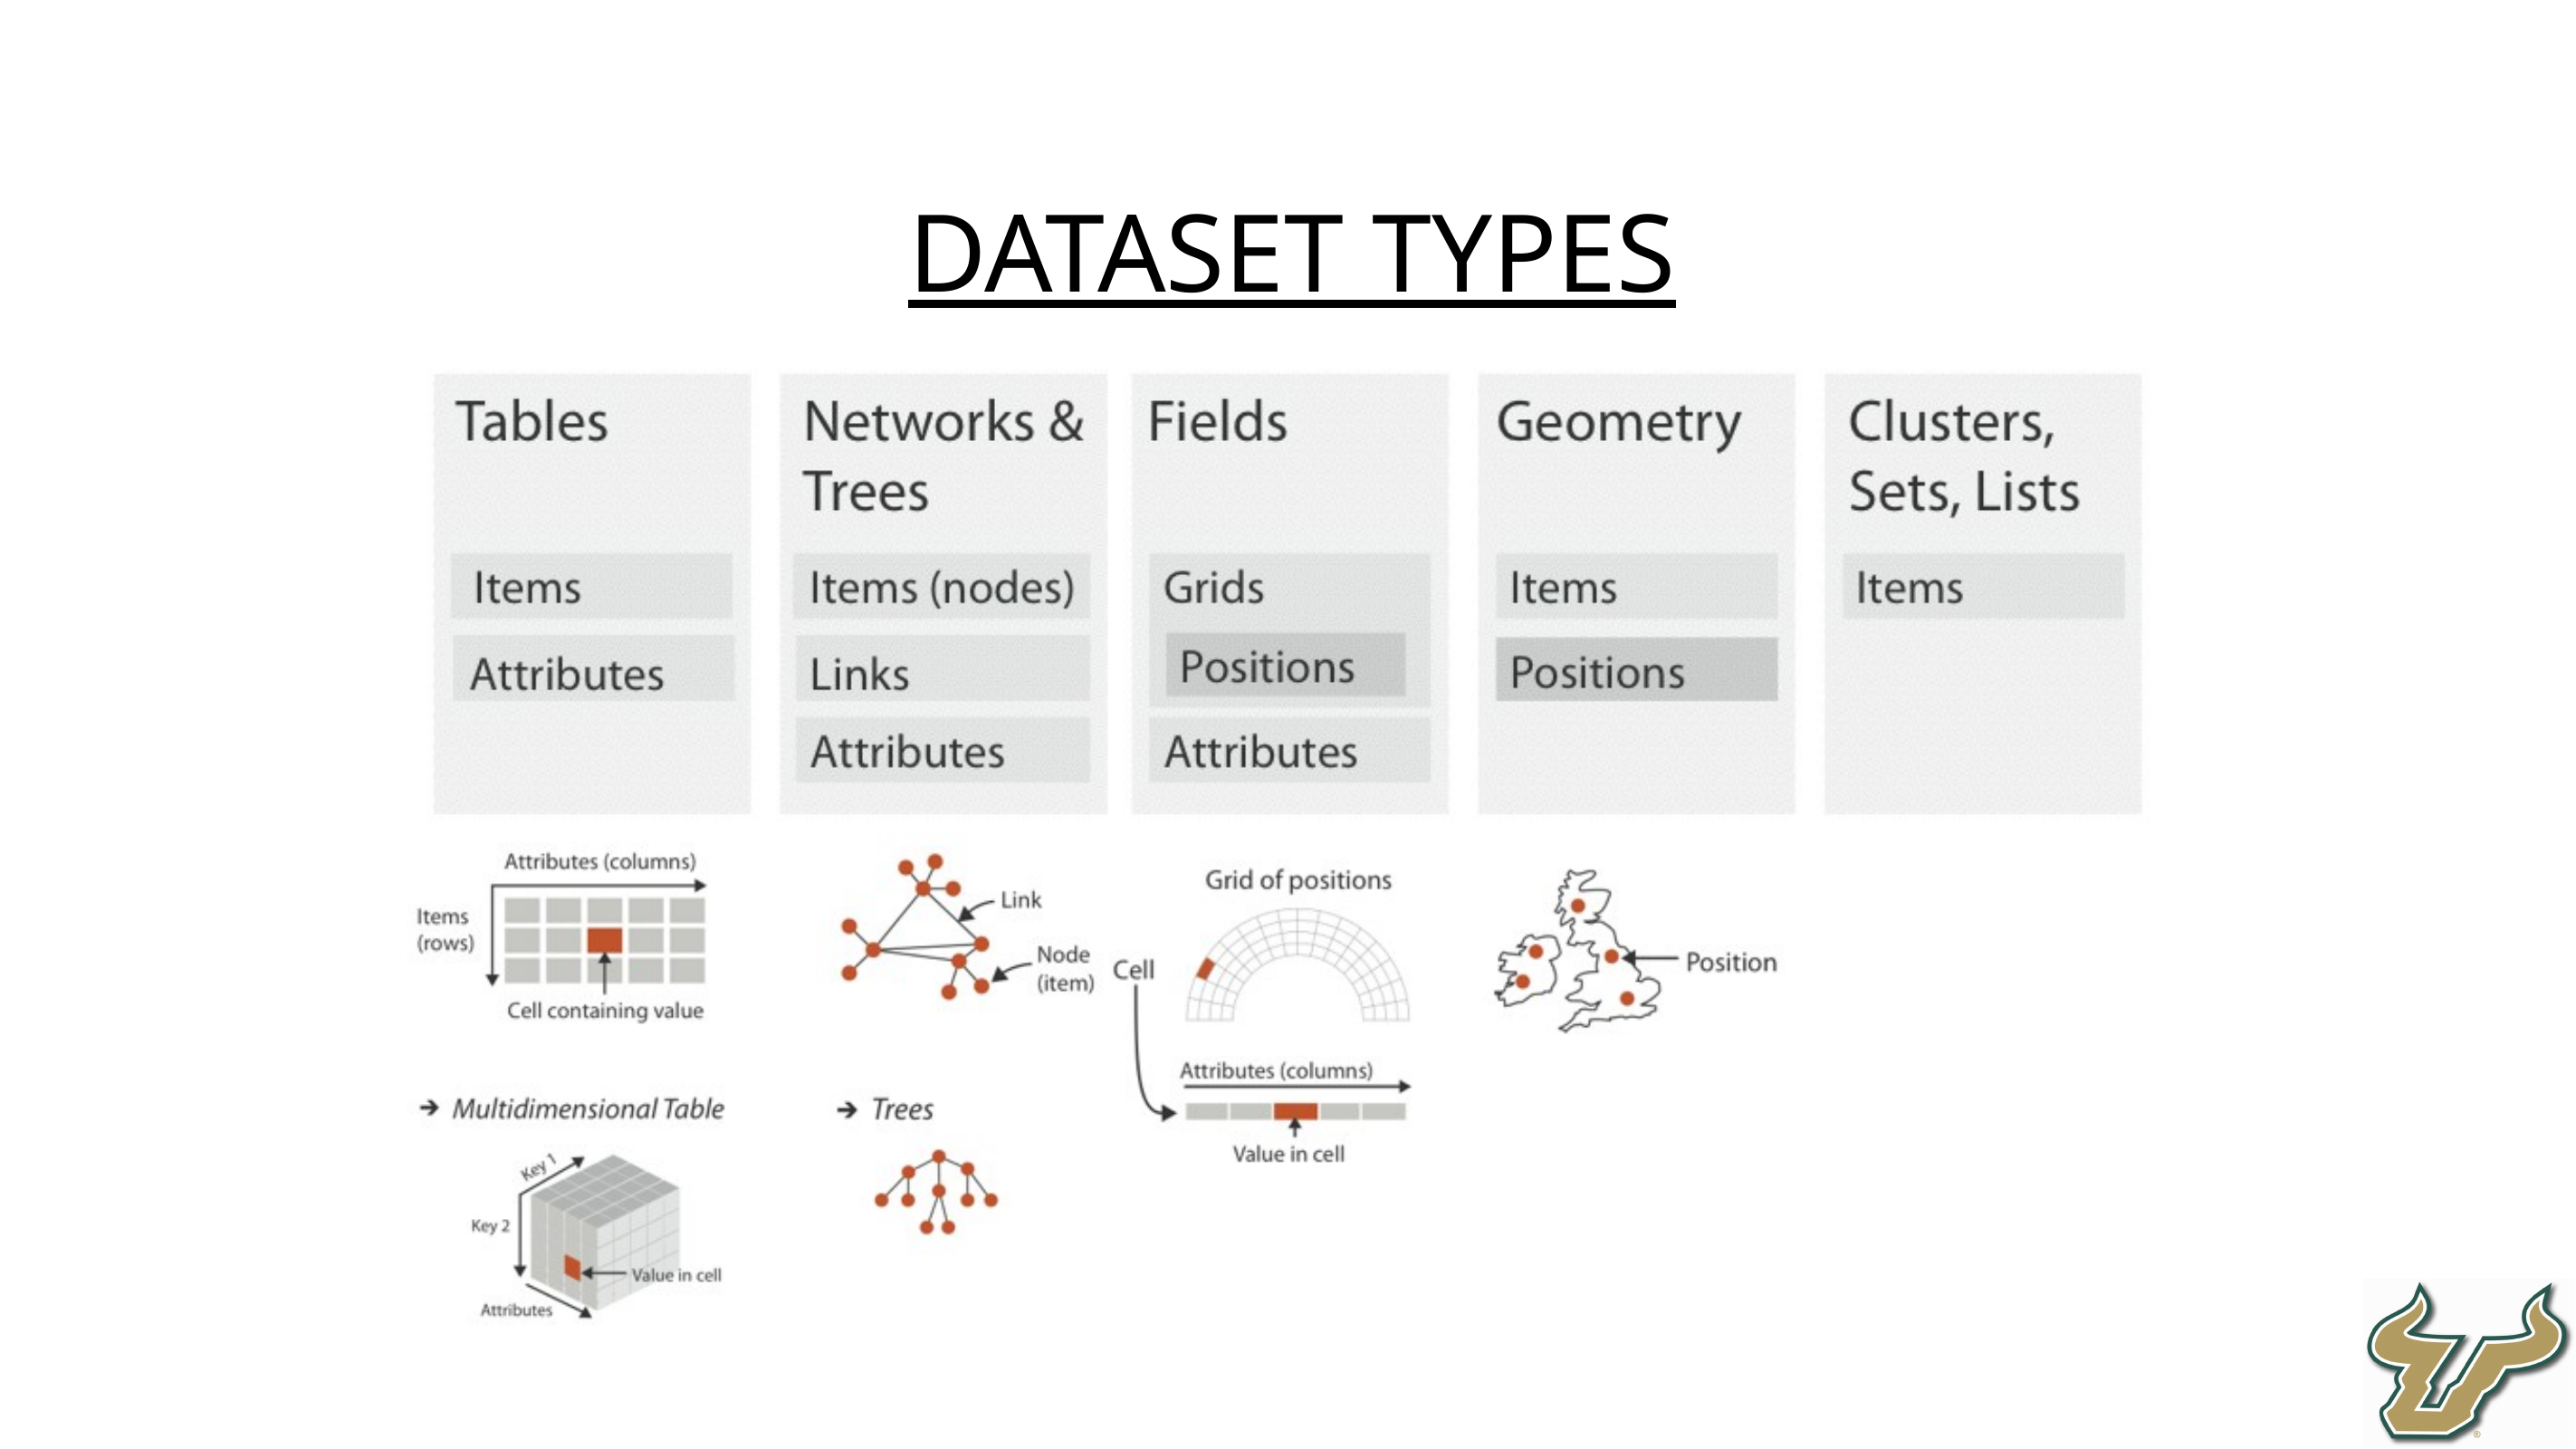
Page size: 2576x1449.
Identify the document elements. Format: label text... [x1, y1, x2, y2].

text_box [1107, 844, 1450, 1193]
list dataset types [473, 175, 2103, 340]
text_box [407, 828, 753, 1354]
text_box [414, 354, 2161, 840]
text_box [1453, 823, 1800, 1064]
text_box [815, 831, 1107, 1284]
picture [2363, 1278, 2576, 1448]
